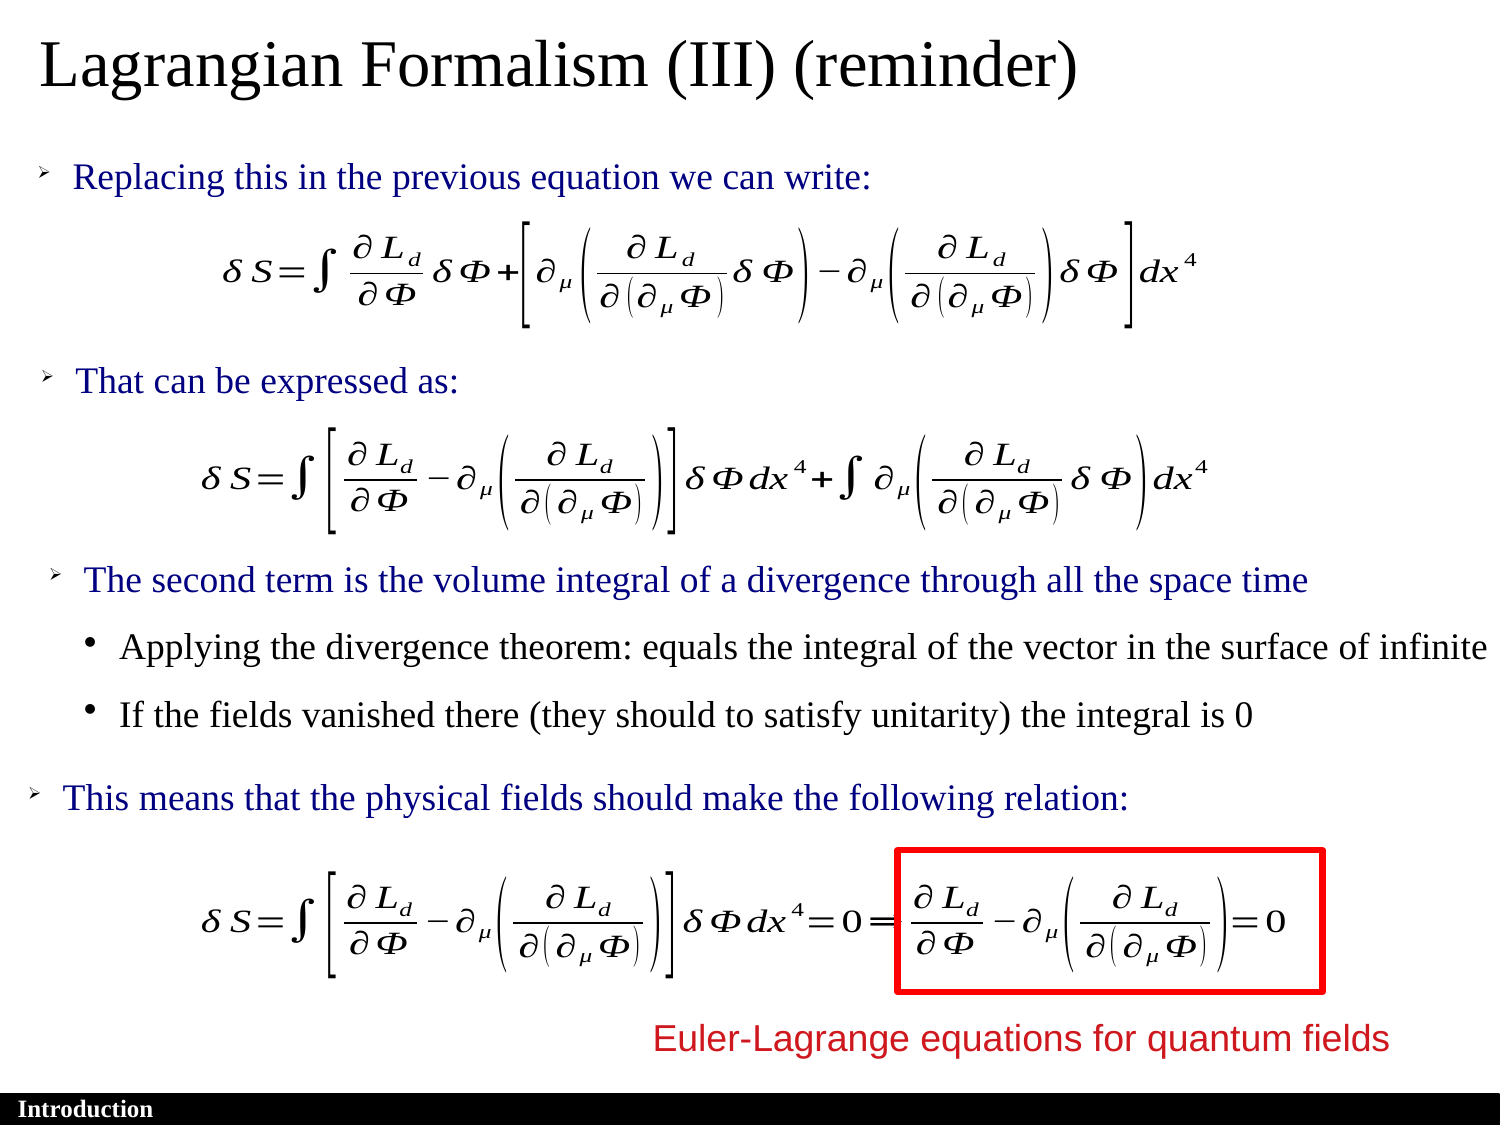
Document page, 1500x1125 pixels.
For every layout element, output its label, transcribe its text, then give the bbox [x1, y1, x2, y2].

text_box The second term is the volume integral of a divergence through all the space time Applying the divergence theorem: equals the integral of the vector in the surface of infinite If the fields vanished there (they should to satisfy unitarity) the integral is 0 [29, 519, 1500, 639]
text_box Replacing this in the previous equation we can write: [17, 117, 1500, 237]
text_box That can be expressed as: [20, 321, 1500, 441]
text_box Lagrangian Formalism (III) (reminder) [22, 12, 1099, 117]
text_box [897, 850, 1323, 992]
text_box This means that the physical fields should make the following relation: [8, 738, 1500, 840]
text_box Euler-Lagrange equations for quantum fields [637, 1006, 1418, 1066]
